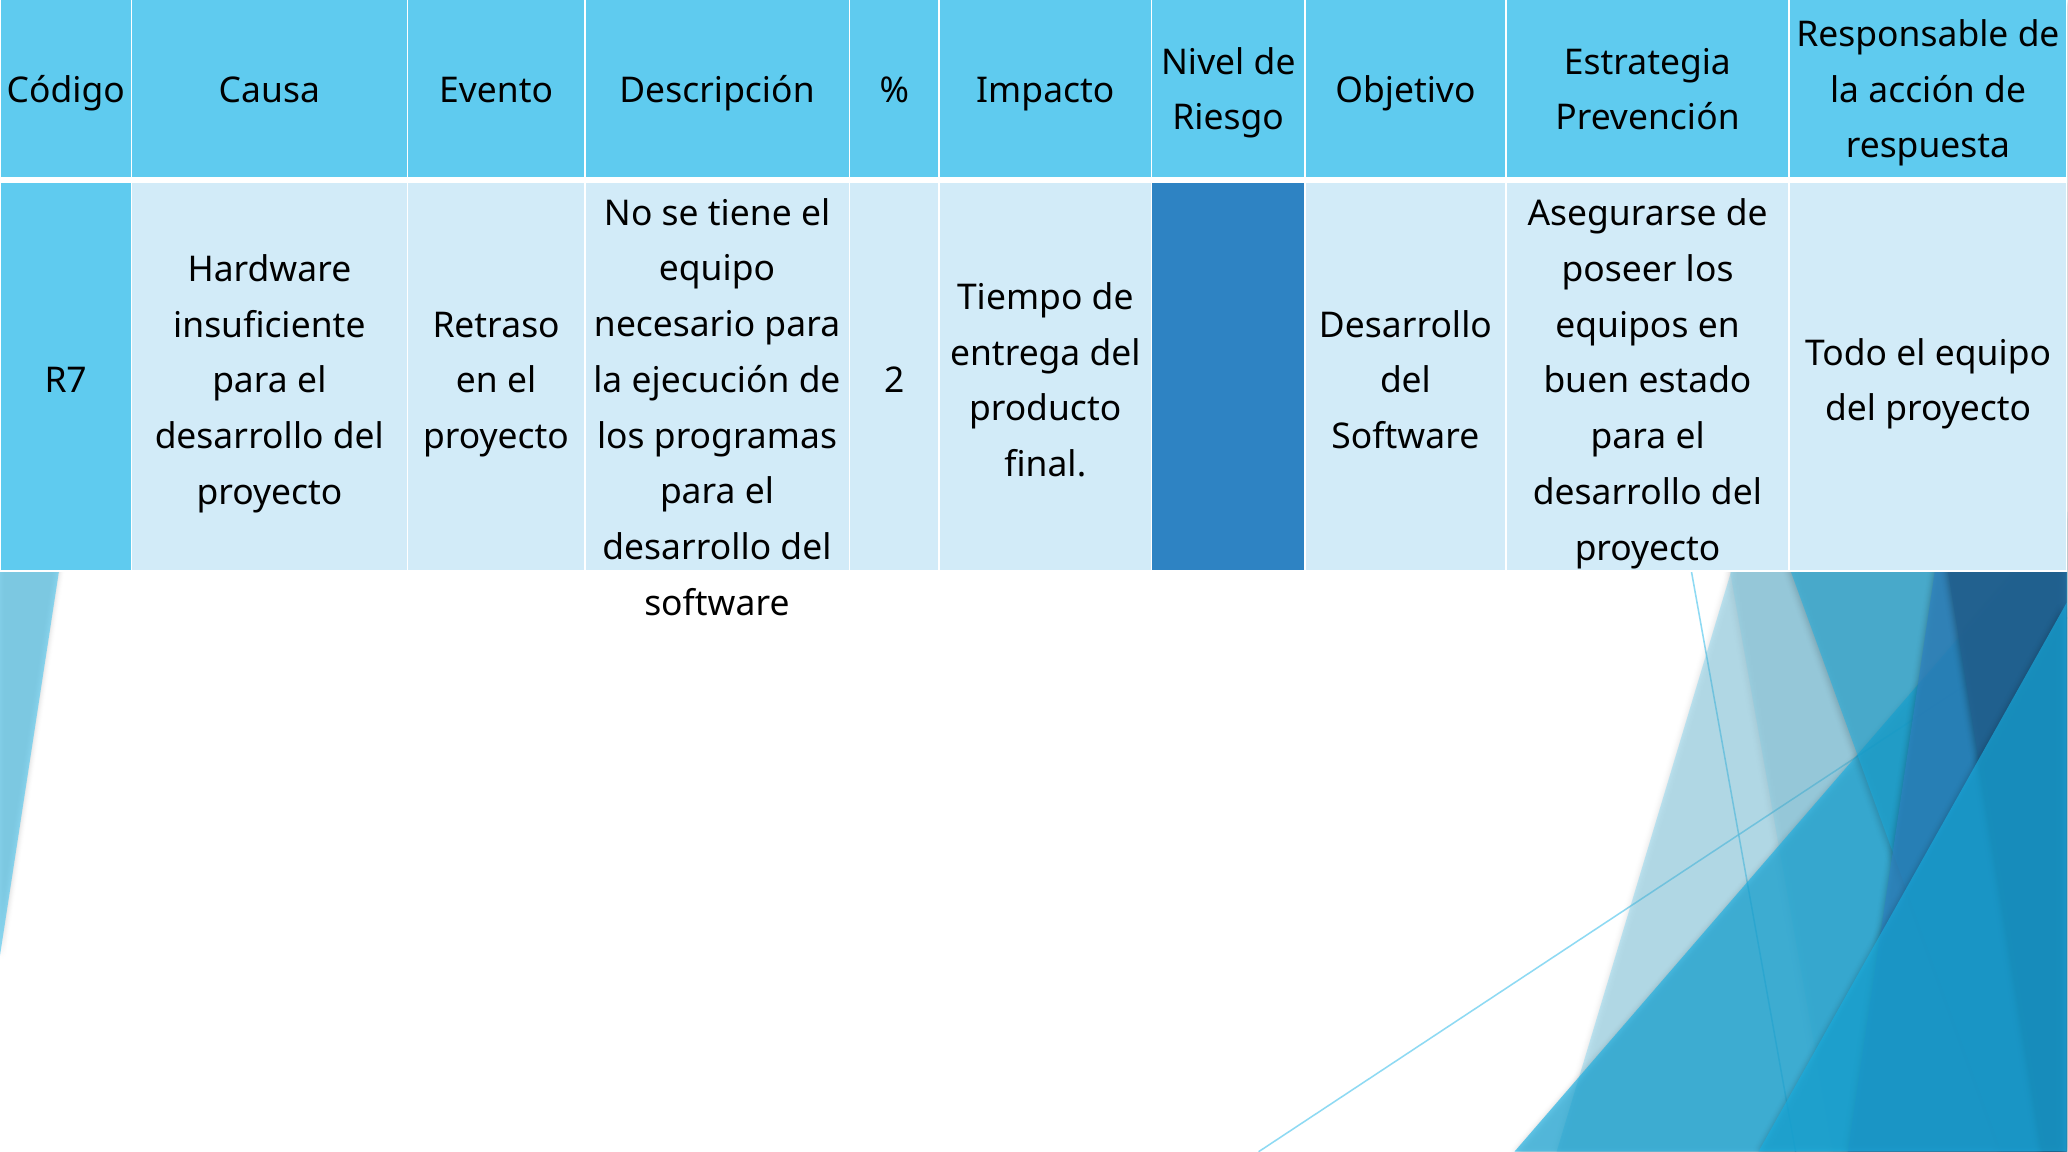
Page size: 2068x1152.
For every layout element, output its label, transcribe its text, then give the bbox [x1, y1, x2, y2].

table_header Causa [132, 0, 407, 177]
table_cell Retraso en el proyecto [408, 183, 584, 570]
table_header Objetivo [1306, 0, 1505, 177]
table_header Código [1, 0, 131, 177]
table_header Descripción [586, 0, 849, 177]
table_cell R7 [1, 183, 131, 570]
table_cell [1152, 183, 1304, 570]
table_header % [850, 0, 938, 177]
table_header Responsable de la acción de respuesta [1790, 0, 2066, 177]
table_header Impacto [940, 0, 1151, 177]
table_cell 2 [850, 183, 938, 570]
table_header Estrategia Prevención [1507, 0, 1788, 177]
table_cell Tiempo de entrega del producto final. [940, 183, 1151, 570]
table_cell Desarrollo del Software [1306, 183, 1505, 570]
table_cell No se tiene el equipo necesario para la ejecución de los programas para el desarrollo del software [586, 183, 849, 570]
table_cell Todo el equipo del proyecto [1790, 183, 2066, 570]
table_cell Asegurarse de poseer los equipos en buen estado para el desarrollo del proyecto [1507, 183, 1788, 570]
table_header Evento [408, 0, 584, 177]
table_cell Hardware insuficiente para el desarrollo del proyecto [132, 183, 407, 570]
table_header Nivel de Riesgo [1152, 0, 1304, 177]
